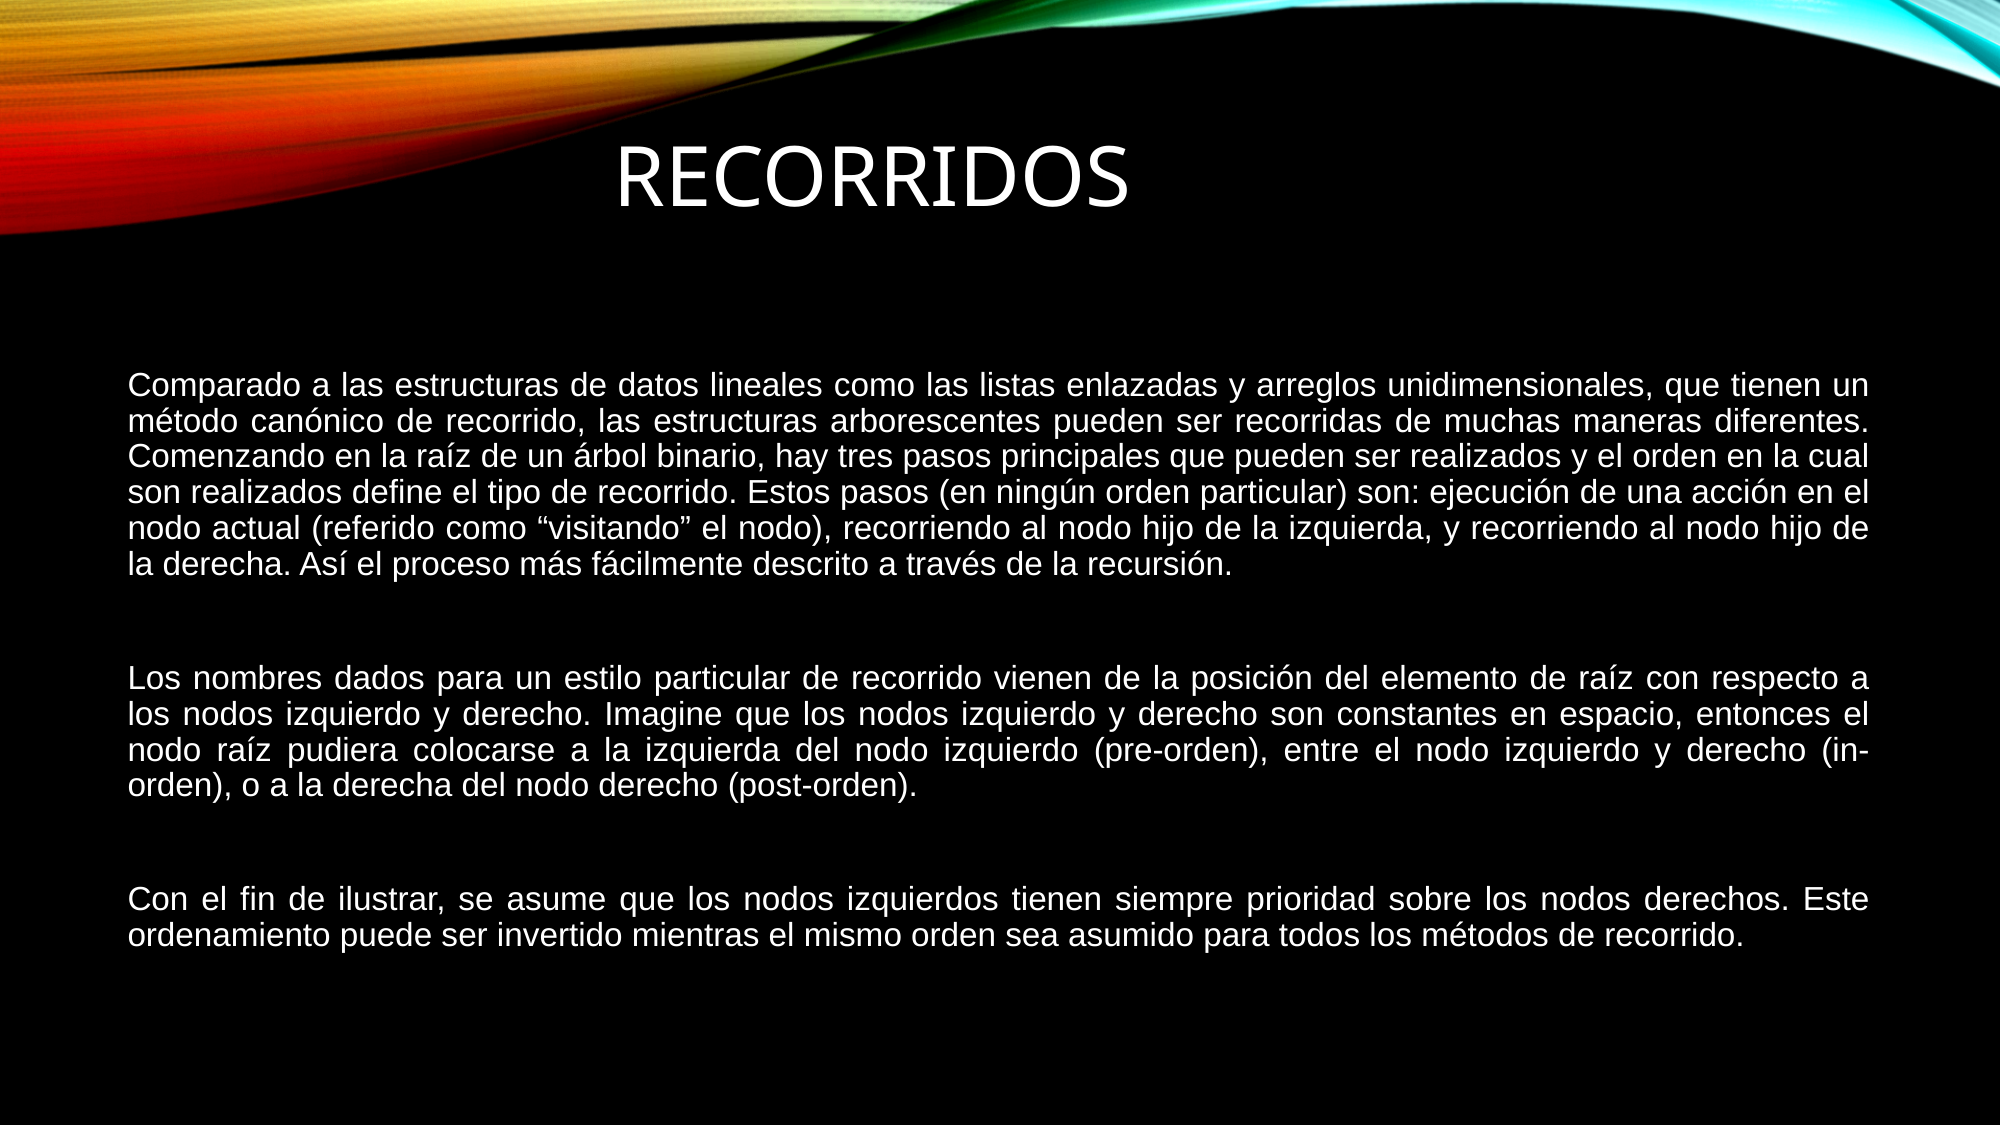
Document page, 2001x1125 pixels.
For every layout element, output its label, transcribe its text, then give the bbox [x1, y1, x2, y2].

list Comparado a las estructuras de datos lineales como las listas enlazadas y arreglos unidimensionales, que tienen un método canónico de recorrido, las estructuras arborescentes pueden ser recorridas de muchas maneras diferentes. Comenzando en la raíz de un árbol binario, hay tres pasos principales que pueden ser realizados y el orden en la cual son realizados define el tipo de recorrido. Estos pasos (en ningún orden particular) son: ejecución de una acción en el nodo actual (referido como “visitando” el nodo), recorriendo al nodo hijo de la izquierda, y recorriendo al nodo hijo de la derecha. Así el proceso más fácilmente descrito a través de la recursión. Los nombres dados para un estilo particular de recorrido vienen de la posición del elemento de raíz con respecto a los nodos izquierdo y derecho. Imagine que los nodos izquierdo y derecho son constantes en espacio, entonces el nodo raíz pudiera colocarse a la izquierda del nodo izquierdo (pre-orden), entre el nodo izquierdo y derecho (in-orden), o a la derecha del nodo derecho (post-orden). Con el fin de ilustrar, se asume que los nodos izquierdos tienen siempre prioridad sobre los nodos derechos. Este ordenamiento puede ser invertido mientras el mismo orden sea asumido para todos los métodos de recorrido. [112, 360, 1888, 1021]
title Recorridos [563, 125, 1181, 334]
picture [0, 0, 2000, 237]
